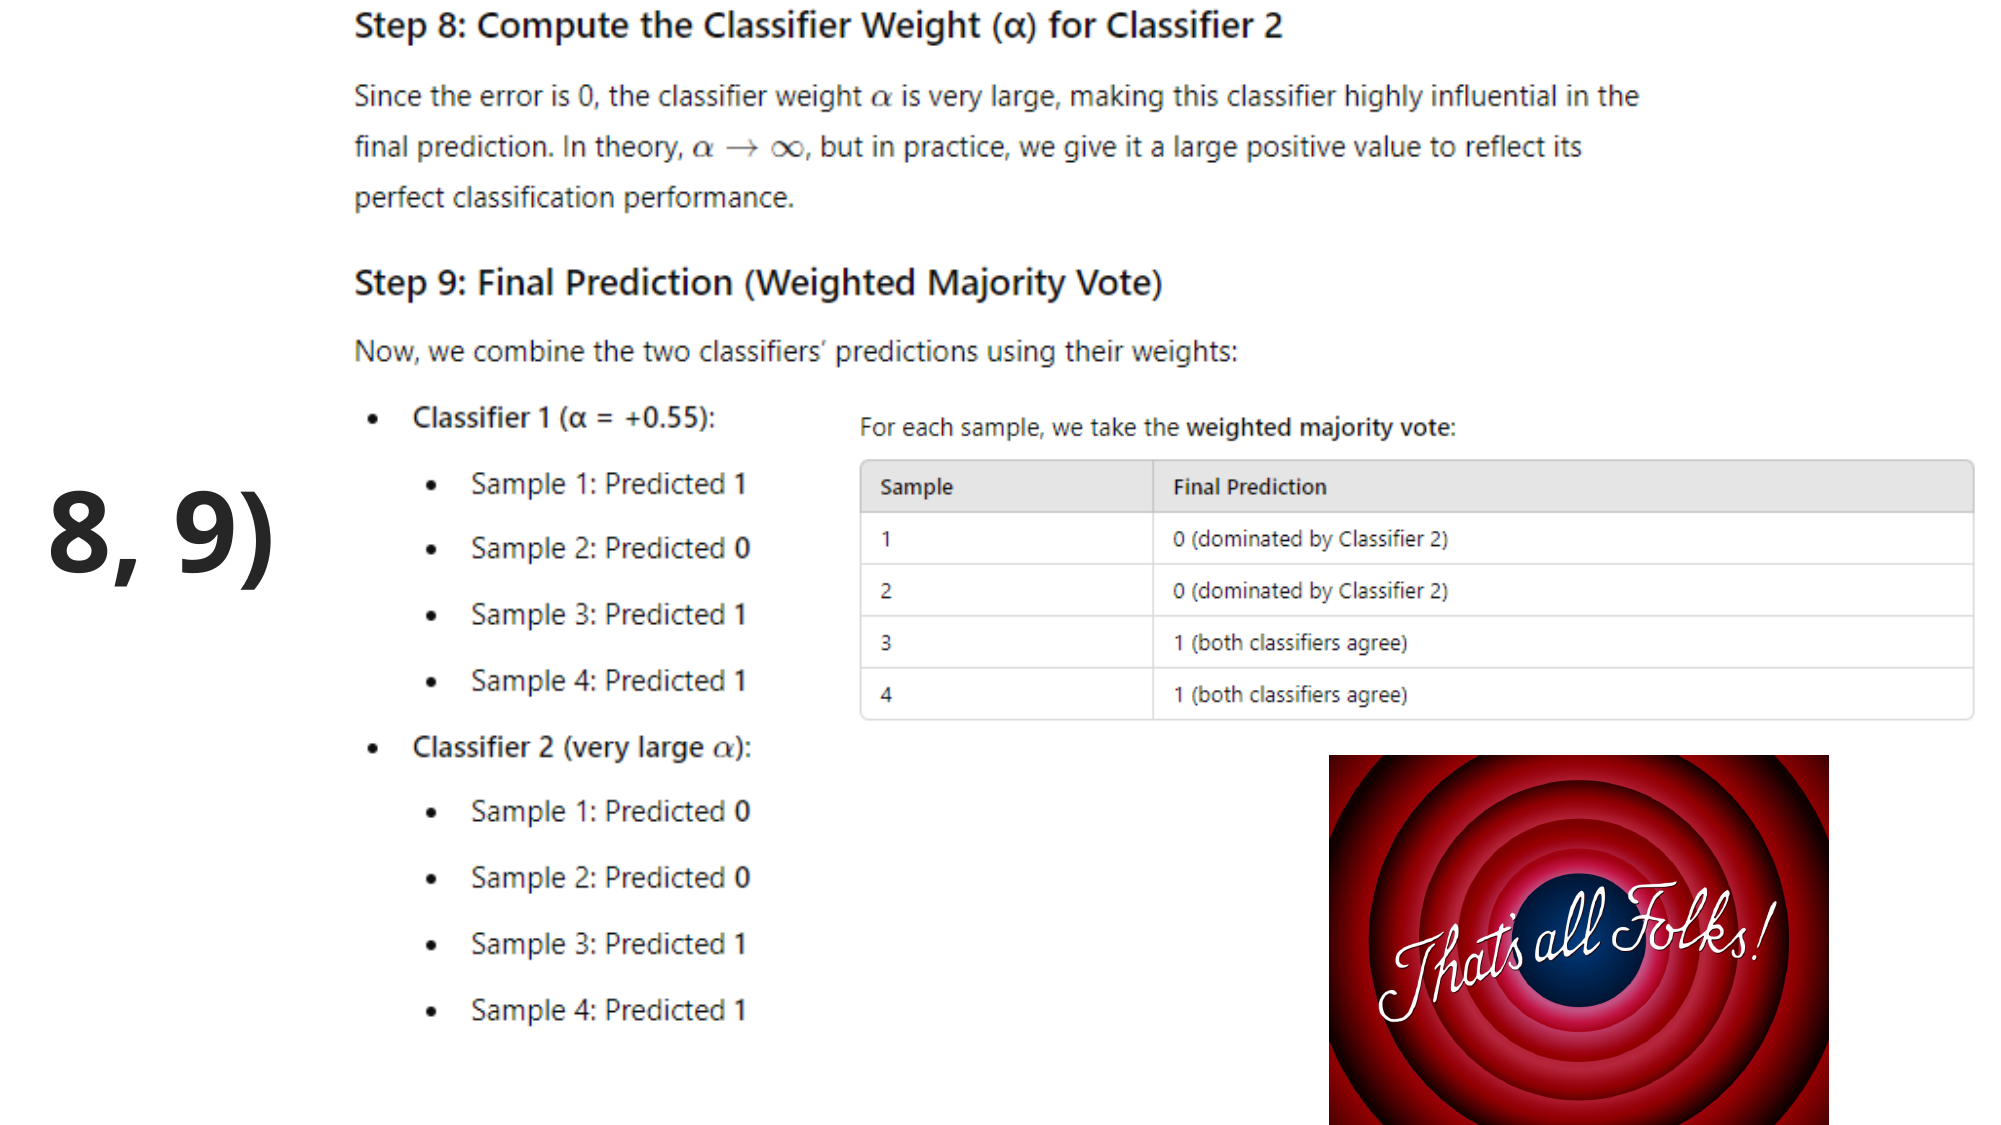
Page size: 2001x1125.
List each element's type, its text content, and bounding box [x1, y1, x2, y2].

text_box 8, 9) [32, 452, 291, 603]
picture [337, 6, 2000, 1125]
